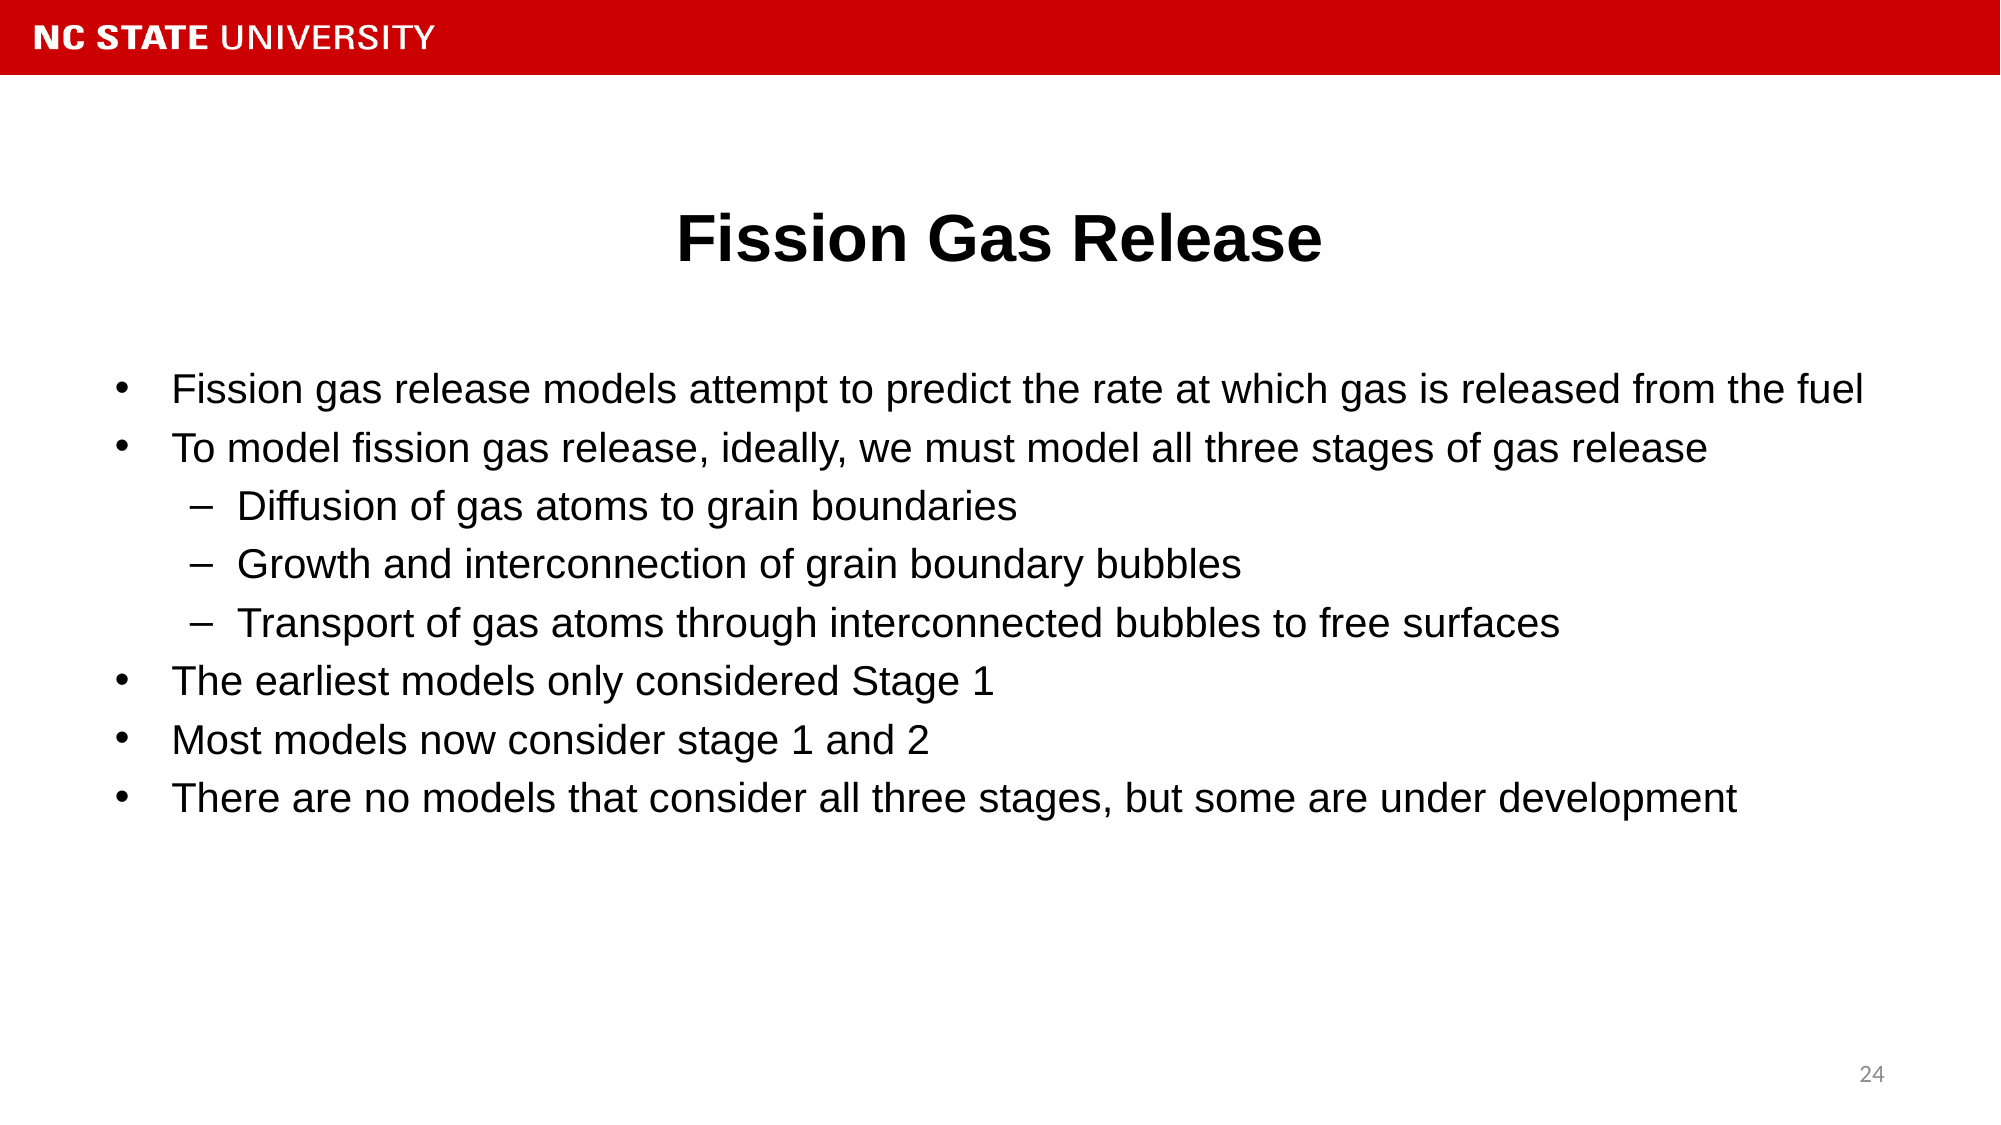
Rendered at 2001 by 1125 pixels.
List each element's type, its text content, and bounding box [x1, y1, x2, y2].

list Fission gas release models attempt to predict the rate at which gas is released from the fuel To model fission gas release, ideally, we must model all three stages of gas release Diffusion of gas atoms to grain boundaries Growth and interconnection of grain boundary bubbles Transport of gas atoms through interconnected bubbles to free surfaces The earliest models only considered Stage 1 Most models now consider stage 1 and 2 There are no models that consider all three stages, but some are under development [99, 354, 1900, 1005]
slide_number 24 [1433, 1042, 1900, 1103]
picture [0, 0, 2000, 75]
title Fission Gas Release [99, 147, 1900, 323]
